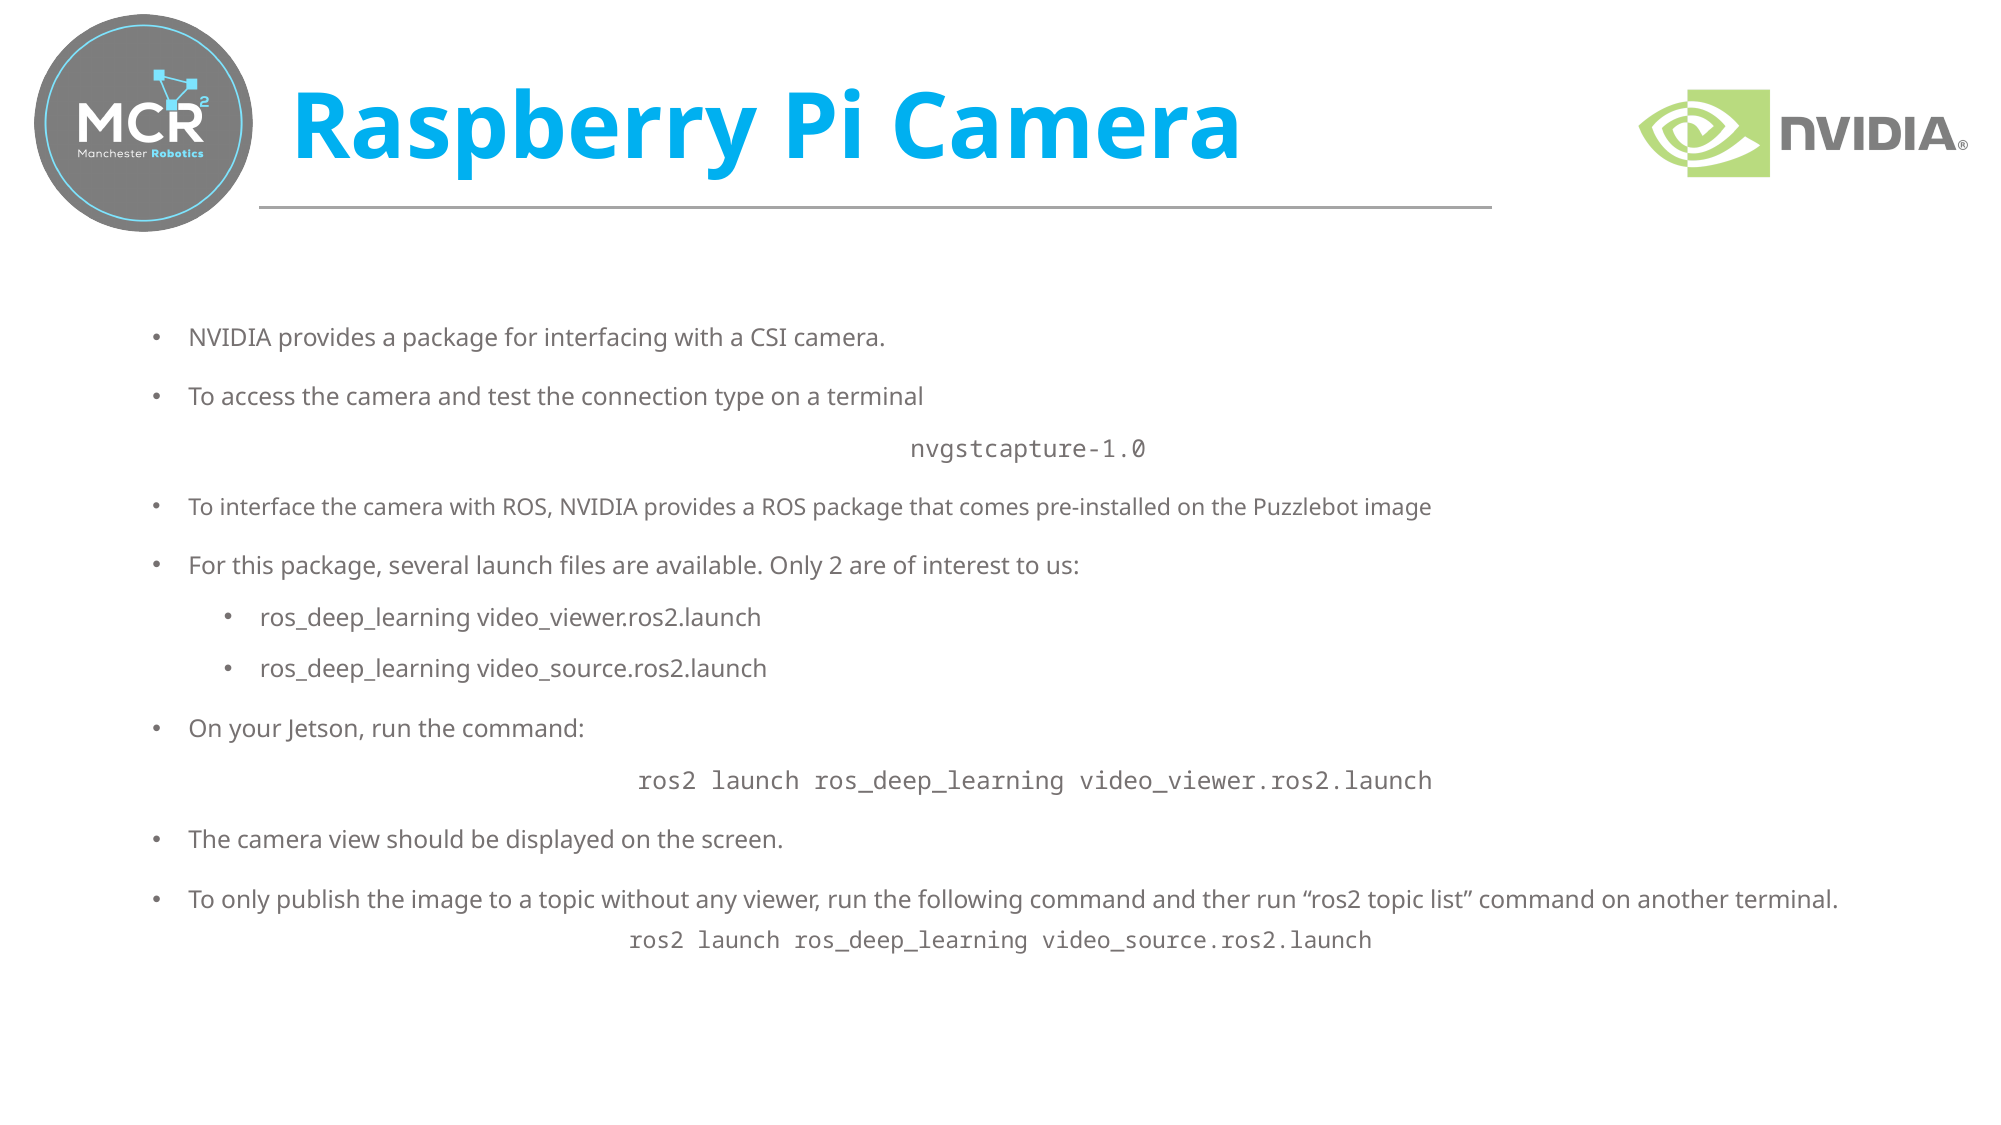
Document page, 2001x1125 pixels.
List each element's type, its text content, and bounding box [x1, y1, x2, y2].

list NVIDIA provides a package for interfacing with a CSI camera. To access the camera and test the connection type on a terminal nvgstcapture-1.0 To interface the camera with ROS, NVIDIA provides a ROS package that comes pre-installed on the Puzzlebot image For this package, several launch files are available. Only 2 are of interest to us: ros_deep_learning video_viewer.ros2.launch ros_deep_learning video_source.ros2.launch On your Jetson, run the command: ros2 launch ros_deep_learning video_viewer.ros2.launch The camera view should be displayed on the screen. To only publish the image to a topic without any viewer, run the following command and ther run “ros2 topic list” command on another terminal. ros2 launch ros_deep_learning video_source.ros2.launch [137, 299, 1863, 1014]
title Raspberry Pi Camera [275, 19, 1615, 238]
